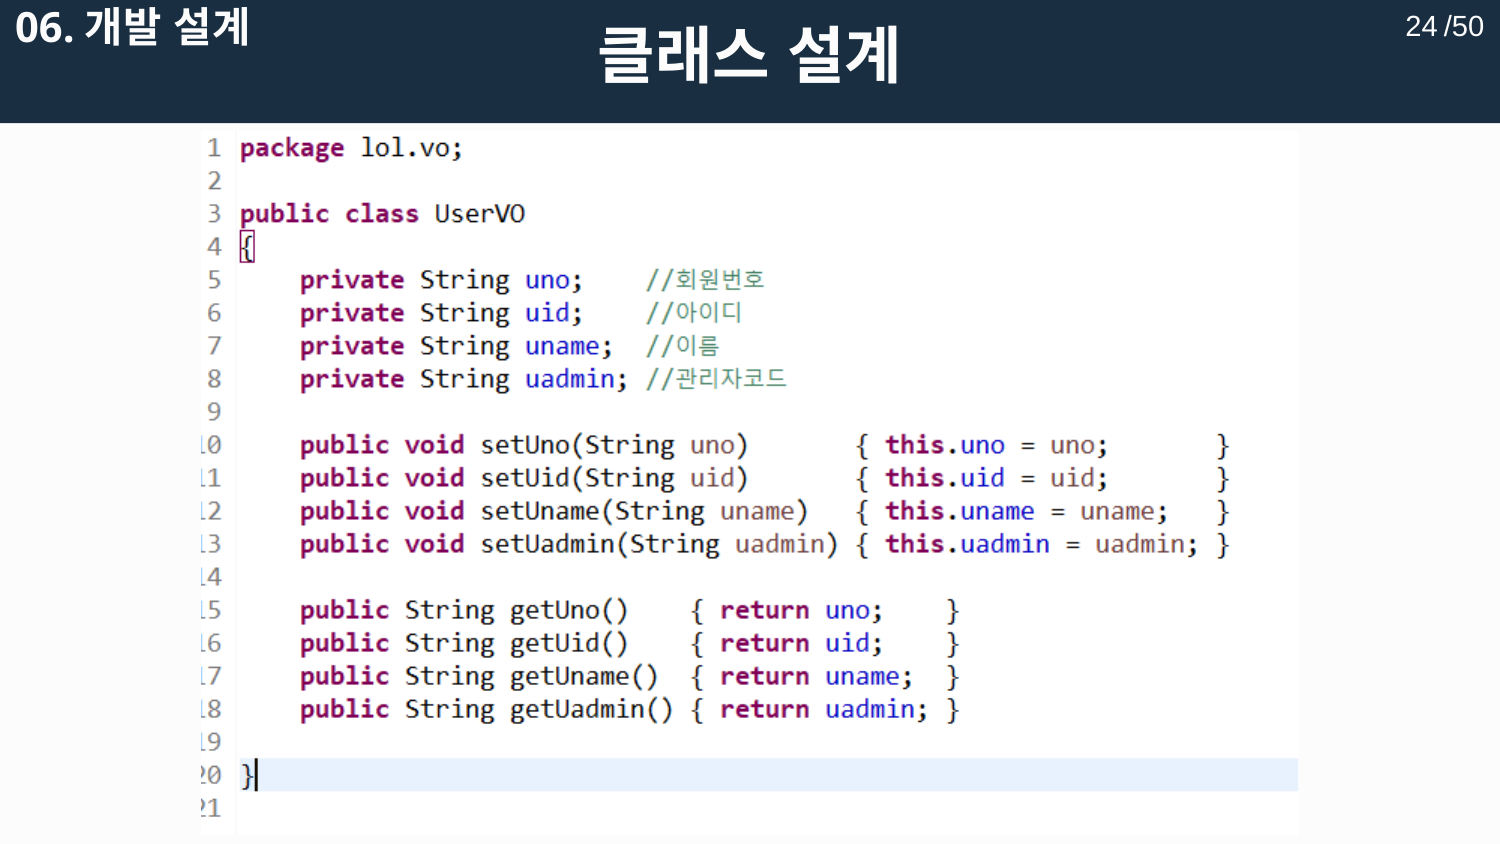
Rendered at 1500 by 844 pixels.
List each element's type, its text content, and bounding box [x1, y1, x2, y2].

text_box 06.개발 설계 [0, 0, 268, 58]
text_box 24 [1381, 0, 1428, 60]
title 클래스 설계 [0, 0, 1500, 123]
picture [201, 131, 1298, 835]
text_box /50 [1428, 0, 1500, 60]
